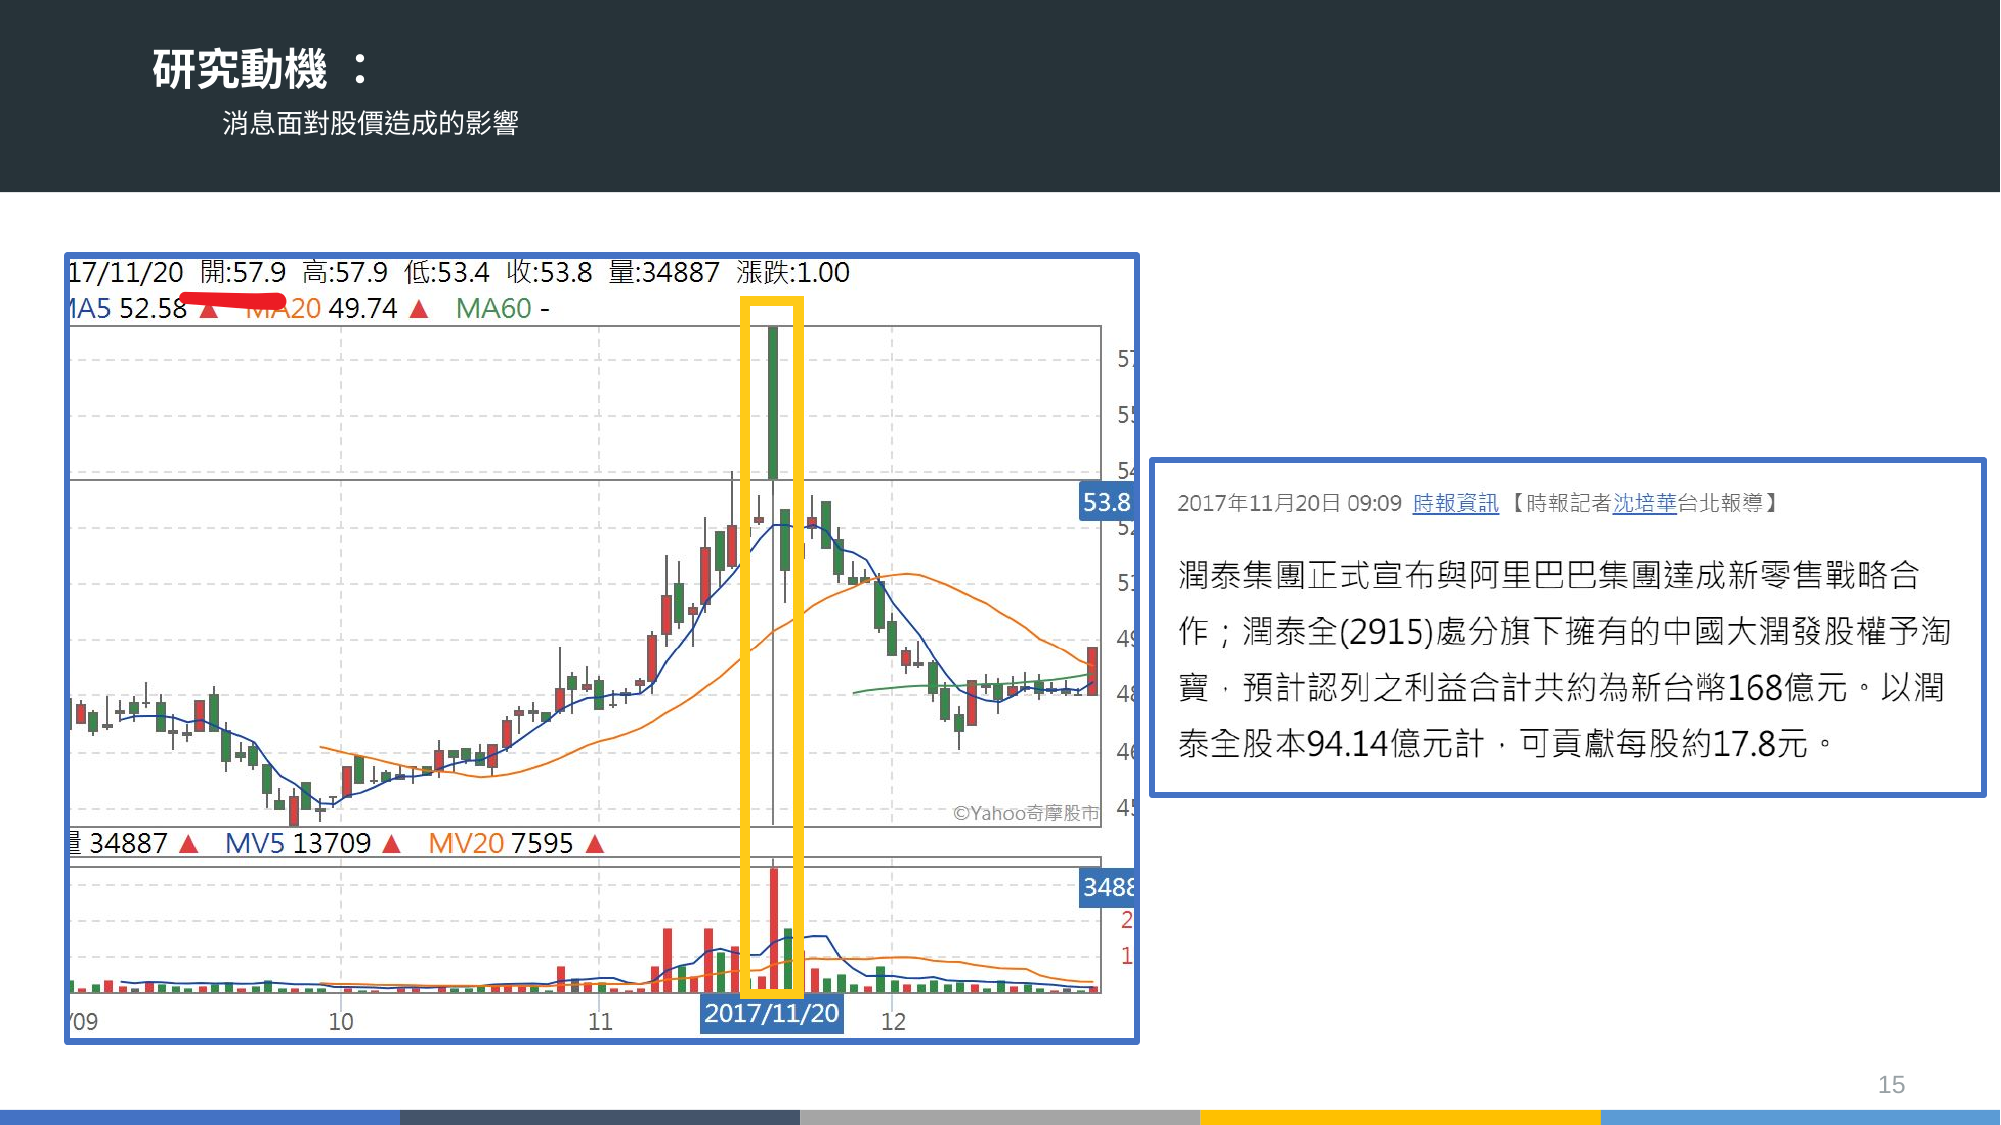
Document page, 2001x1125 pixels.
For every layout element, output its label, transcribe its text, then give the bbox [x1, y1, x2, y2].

title 研究動機 ： 消息面對股價造成的影響 [137, 40, 1863, 151]
slide_number 15 [1470, 1060, 1921, 1107]
picture [1155, 463, 1982, 792]
picture [69, 258, 1135, 1039]
